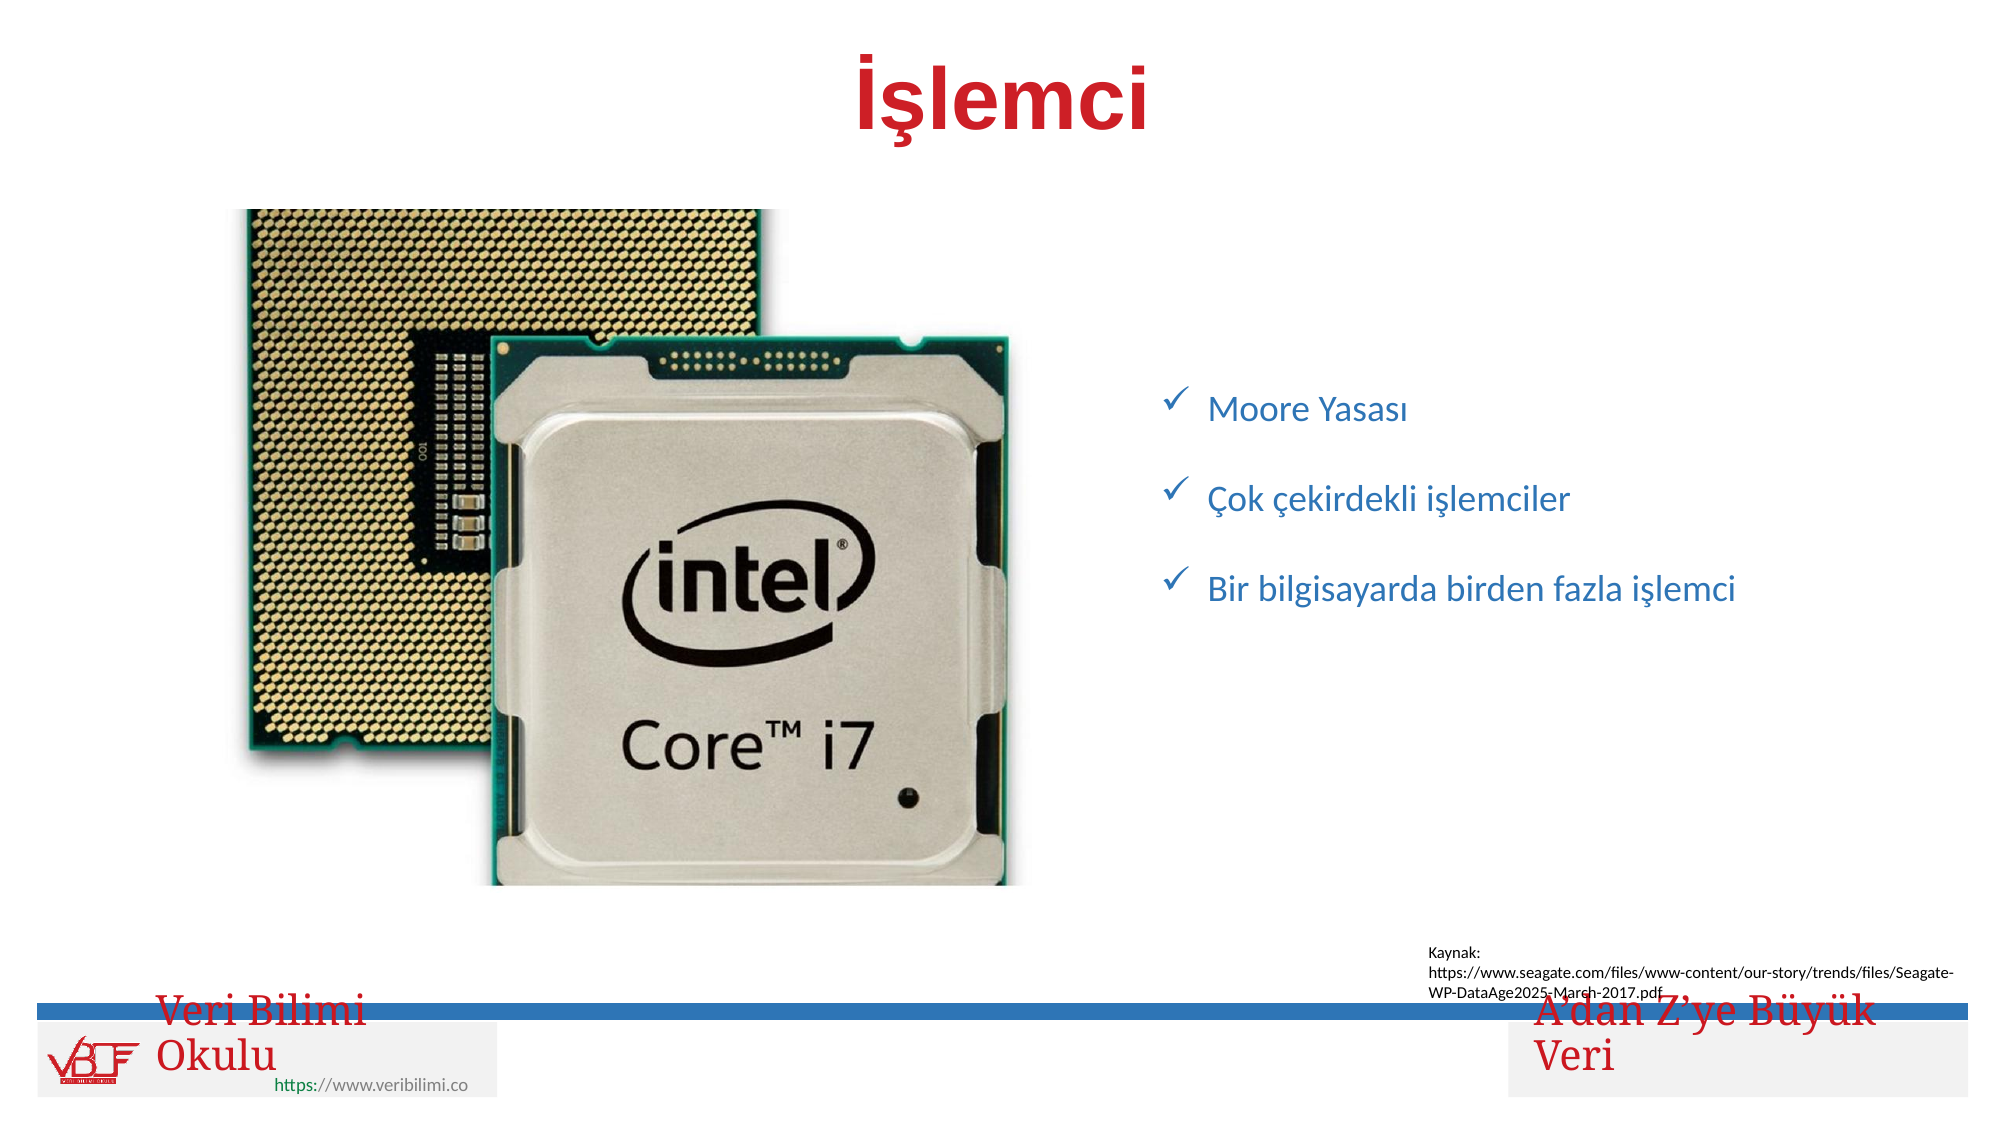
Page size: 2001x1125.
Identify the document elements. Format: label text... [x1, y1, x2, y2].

picture [214, 209, 1072, 894]
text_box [1508, 1022, 1969, 1098]
text_box Kaynak: https://www.seagate.com/files/www-content/our-story/trends/files/Seagate-WP-DataAge2025-March-2017.pdf [1413, 934, 1976, 1010]
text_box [37, 1022, 537, 1103]
text_box Moore Yasası Çok çekirdekli işlemciler Bir bilgisayarda birden fazla işlemci [1145, 331, 1912, 617]
title İşlemci [252, 38, 1753, 156]
